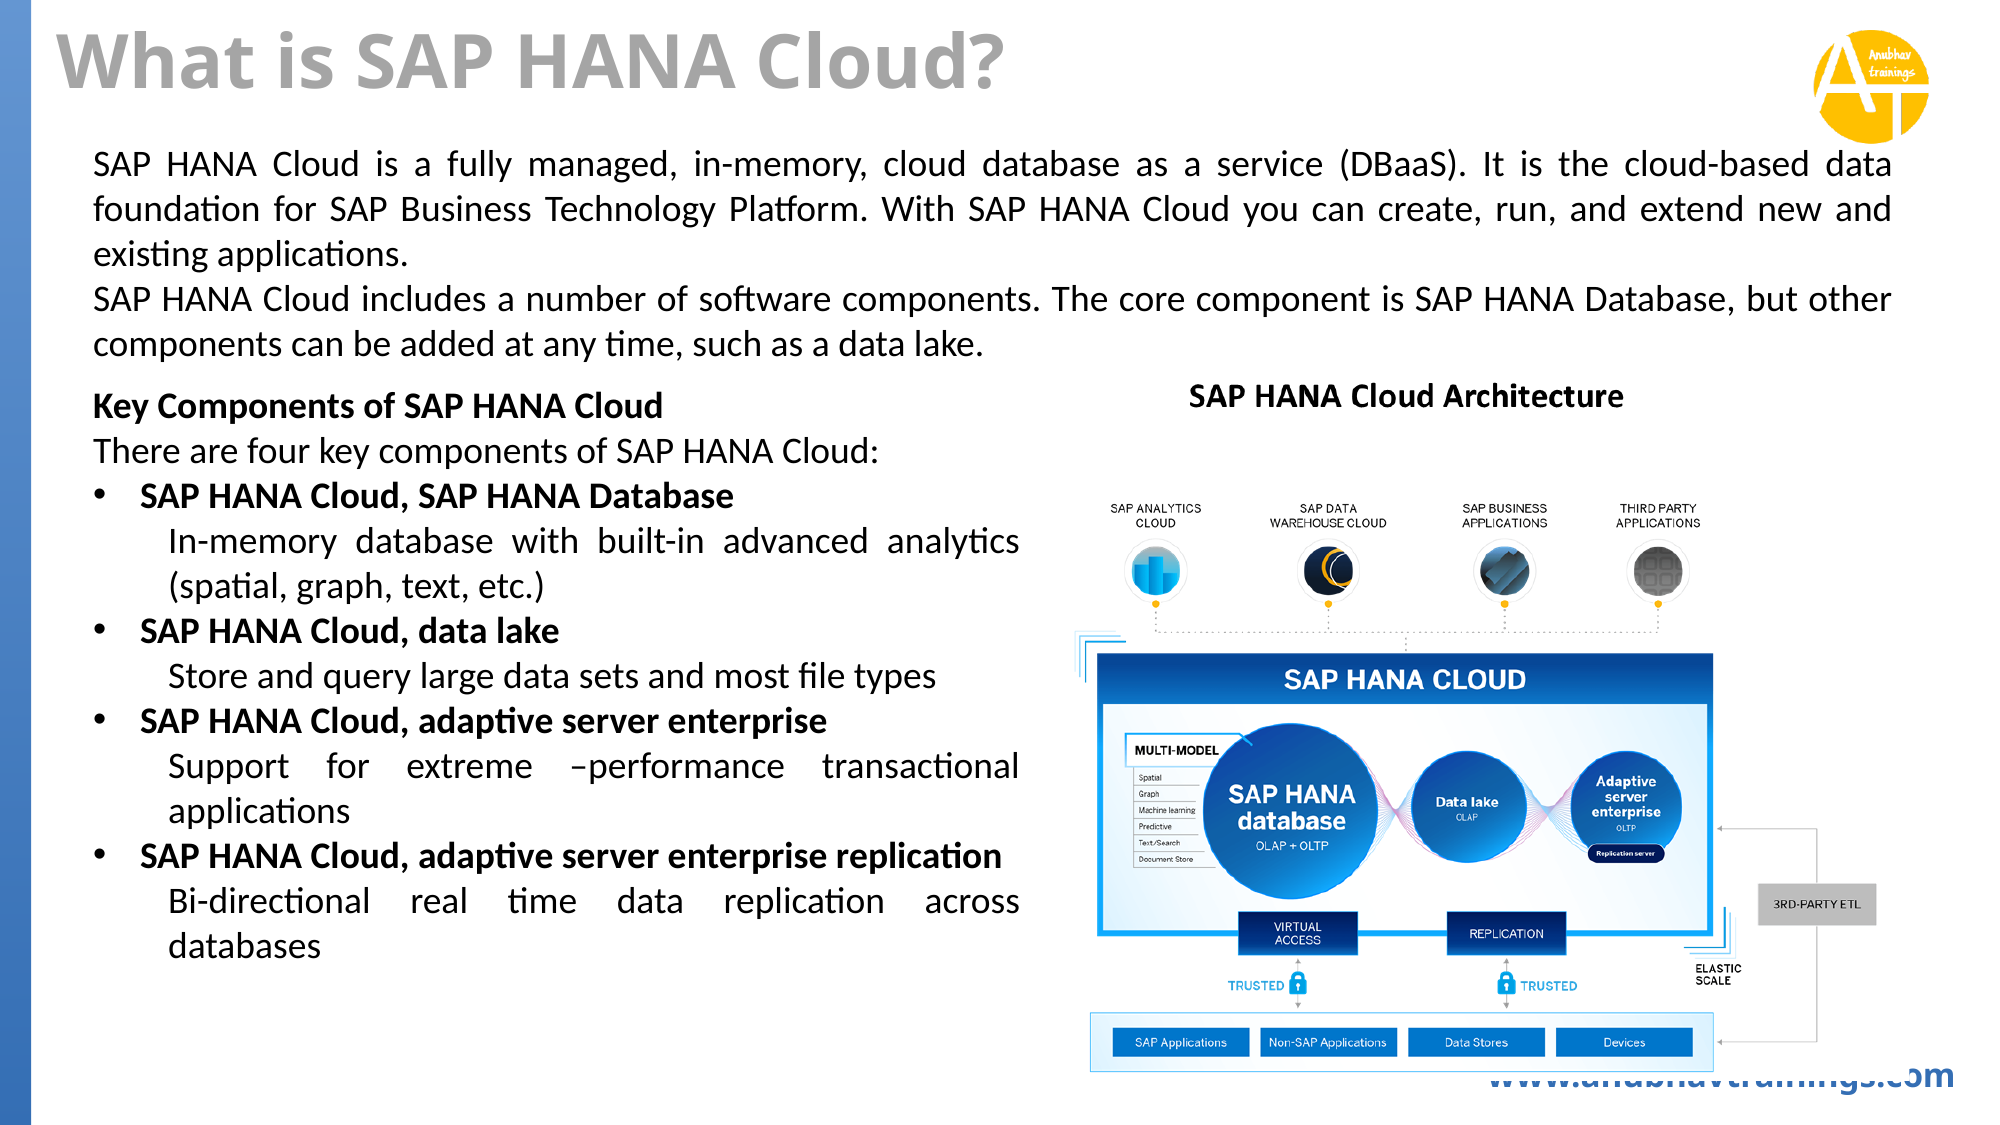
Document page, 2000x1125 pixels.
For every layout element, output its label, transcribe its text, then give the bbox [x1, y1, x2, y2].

title What is SAP HANA Cloud? [56, 0, 1654, 117]
text_box Key Components of SAP HANA Cloud There are four key components of SAP HANA Cloud: SAP HANA Cloud, SAP HANA Database In-memory database with built-in advanced analytics (spatial, graph, text, etc.) SAP HANA Cloud, data lake Store and query large data sets and most file types SAP HANA Cloud, adaptive server enterprise Support for extreme –performance transactional applications SAP HANA Cloud, adaptive server enterprise replication Bi-directional real time data replication across databases [78, 373, 1036, 974]
text_box SAP HANA Cloud is a fully managed, in-memory, cloud database as a service (DBaaS). It is the cloud-based data foundation for SAP Business Technology Platform. With SAP HANA Cloud you can create, run, and extend new and existing applications. SAP HANA Cloud includes a number of software components. The core component is SAP HANA Database, but other components can be added at any time, such as a data lake. [78, 131, 1910, 371]
picture [1802, 22, 1935, 153]
picture [1054, 373, 1910, 1081]
